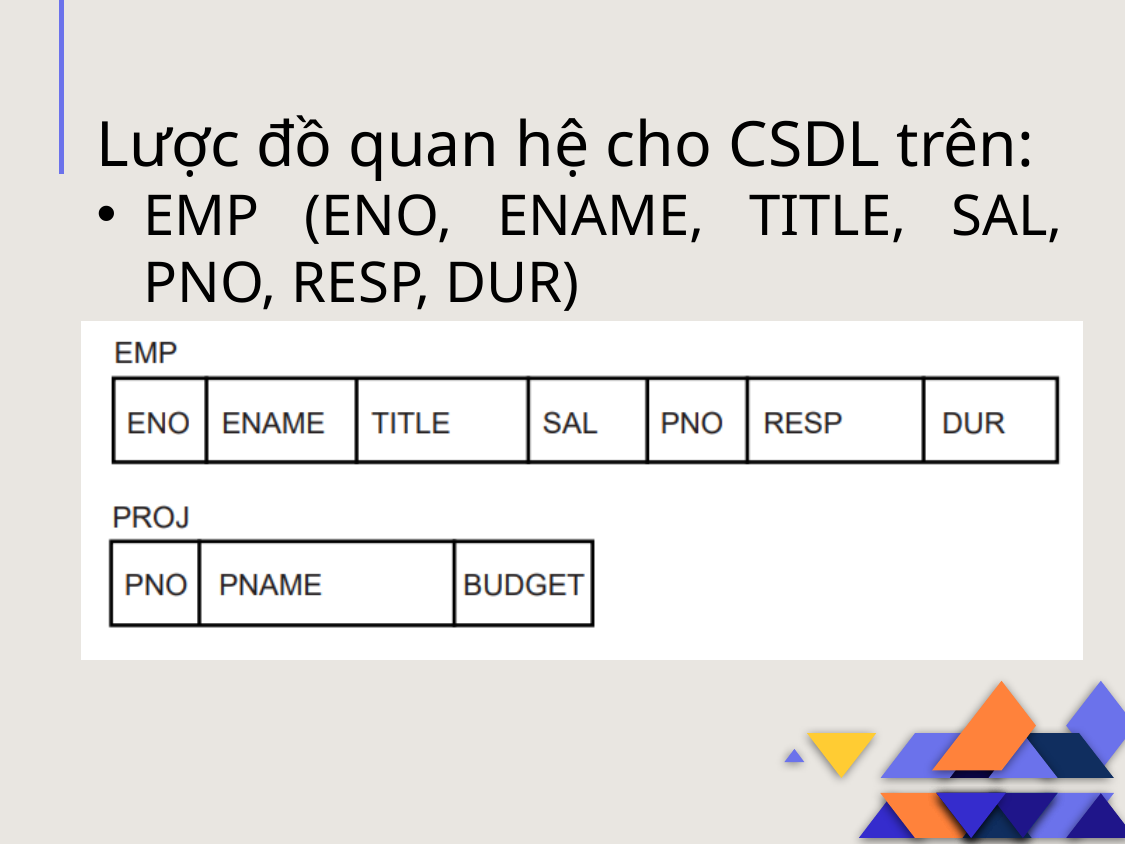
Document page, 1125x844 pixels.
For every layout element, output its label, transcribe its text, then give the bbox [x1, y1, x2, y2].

text_box Lược đồ quan hệ cho CSDL trên: EMP (ENO, ENAME, TITLE, SAL, PNO, RESP, DUR) PROJ (PNO,PNAME, BUDGET) [81, 96, 1078, 320]
picture [81, 321, 1083, 660]
